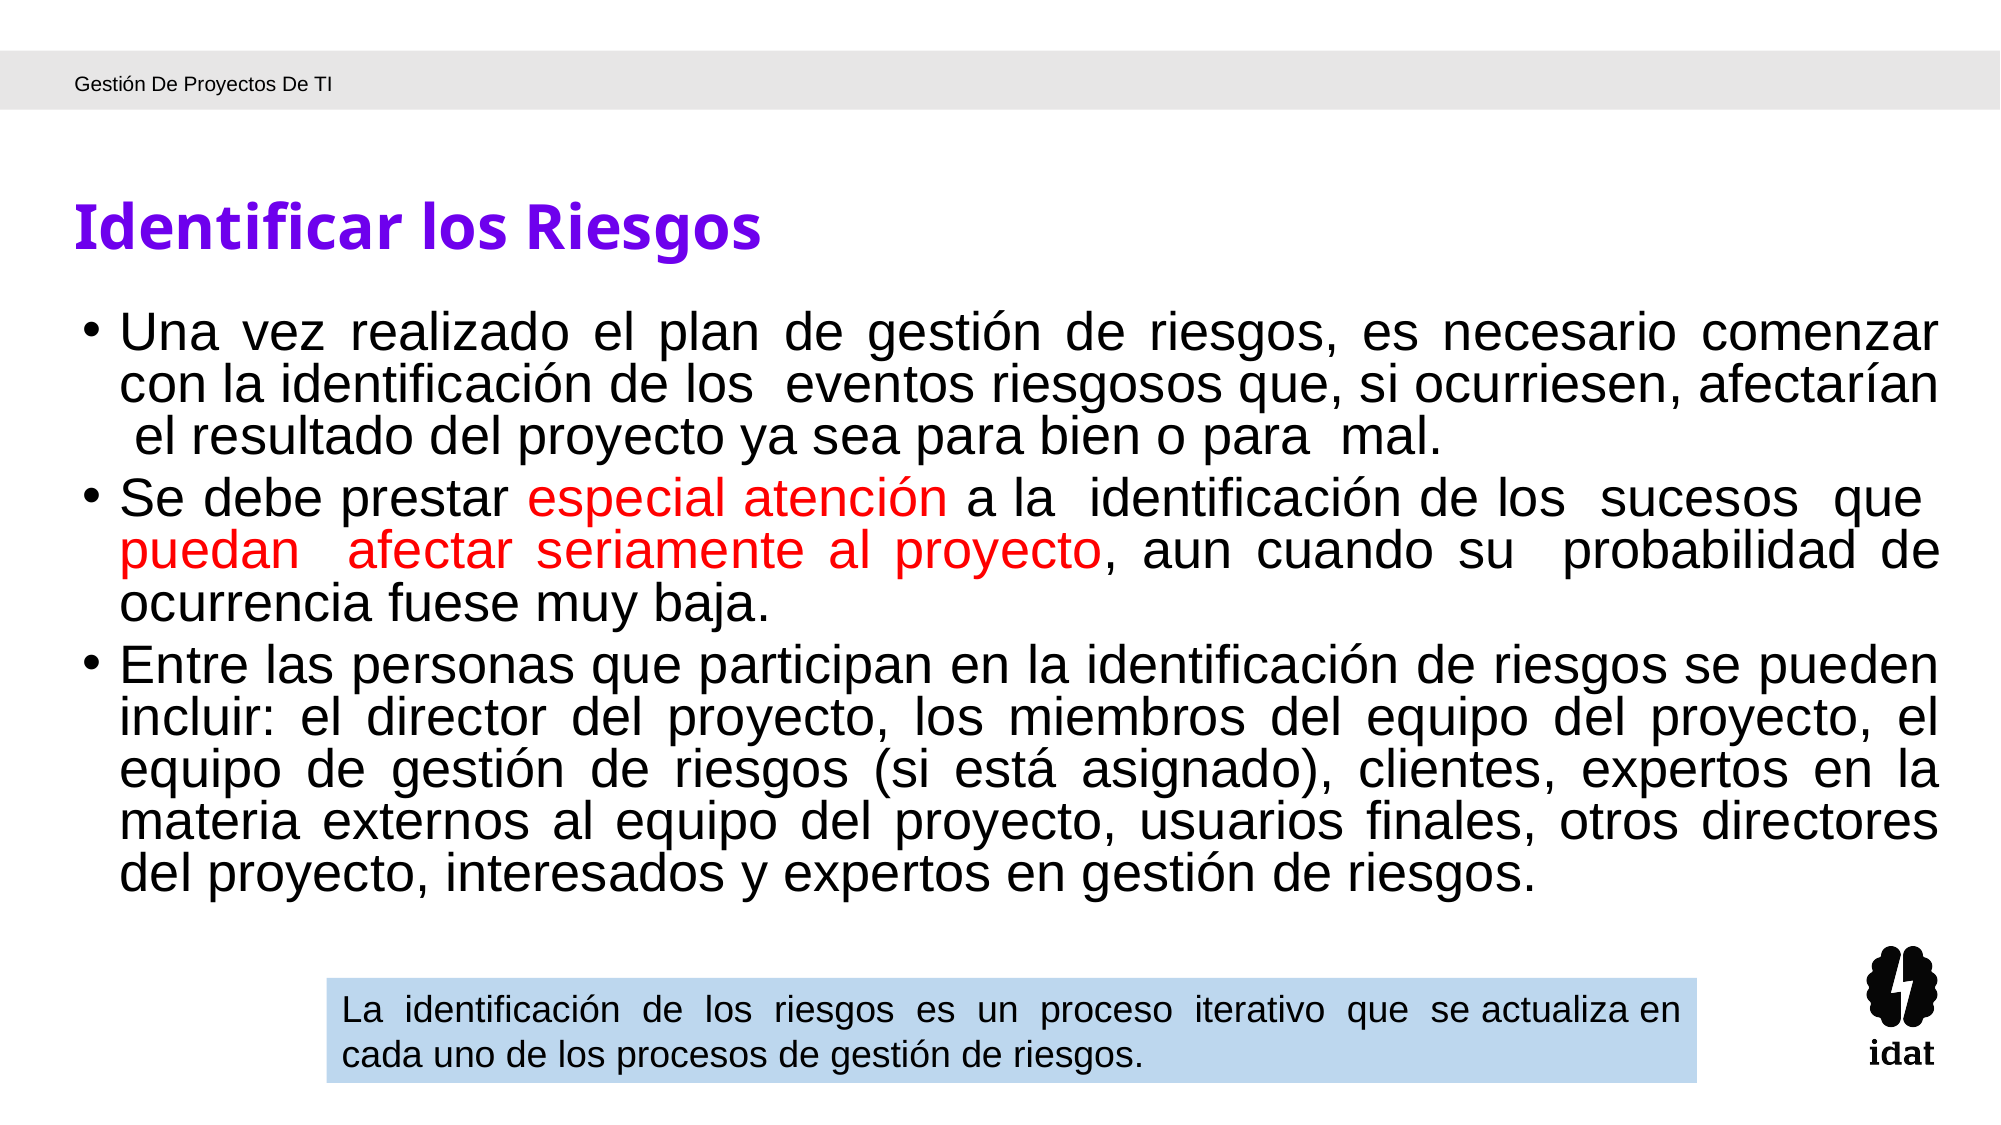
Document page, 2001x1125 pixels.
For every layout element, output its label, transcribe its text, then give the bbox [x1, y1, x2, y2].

text_box La identificación de los riesgos es un proceso iterativo que se actualiza en cada uno de los procesos de gestión de riesgos. [326, 977, 1697, 1083]
list Identificar los Riesgos [74, 194, 973, 274]
text_box [249, 1000, 1751, 1125]
picture [1866, 1000, 1938, 1065]
list Gestión De Proyectos De TI [74, 58, 690, 106]
text_box Una vez realizado el plan de gestión de riesgos, es necesario comenzar con la identificación de los eventos riesgosos que, si ocurriesen, afectarían el resultado del proyecto ya sea para bien o para mal. Se debe prestar especial atención a la identificación de los sucesos que puedan afectar seriamente al proyecto, aun cuando su probabilidad de ocurrencia fuese muy baja. Entre las personas que participan en la identificación de riesgos se pueden incluir: el director del proyecto, los miembros del equipo del proyecto, el equipo de gestión de riesgos (si está asignado), clientes, expertos en la materia externos al equipo del proyecto, usuarios finales, otros directores del proyecto, interesados y expertos en gestión de riesgos. [0, 301, 1958, 1000]
